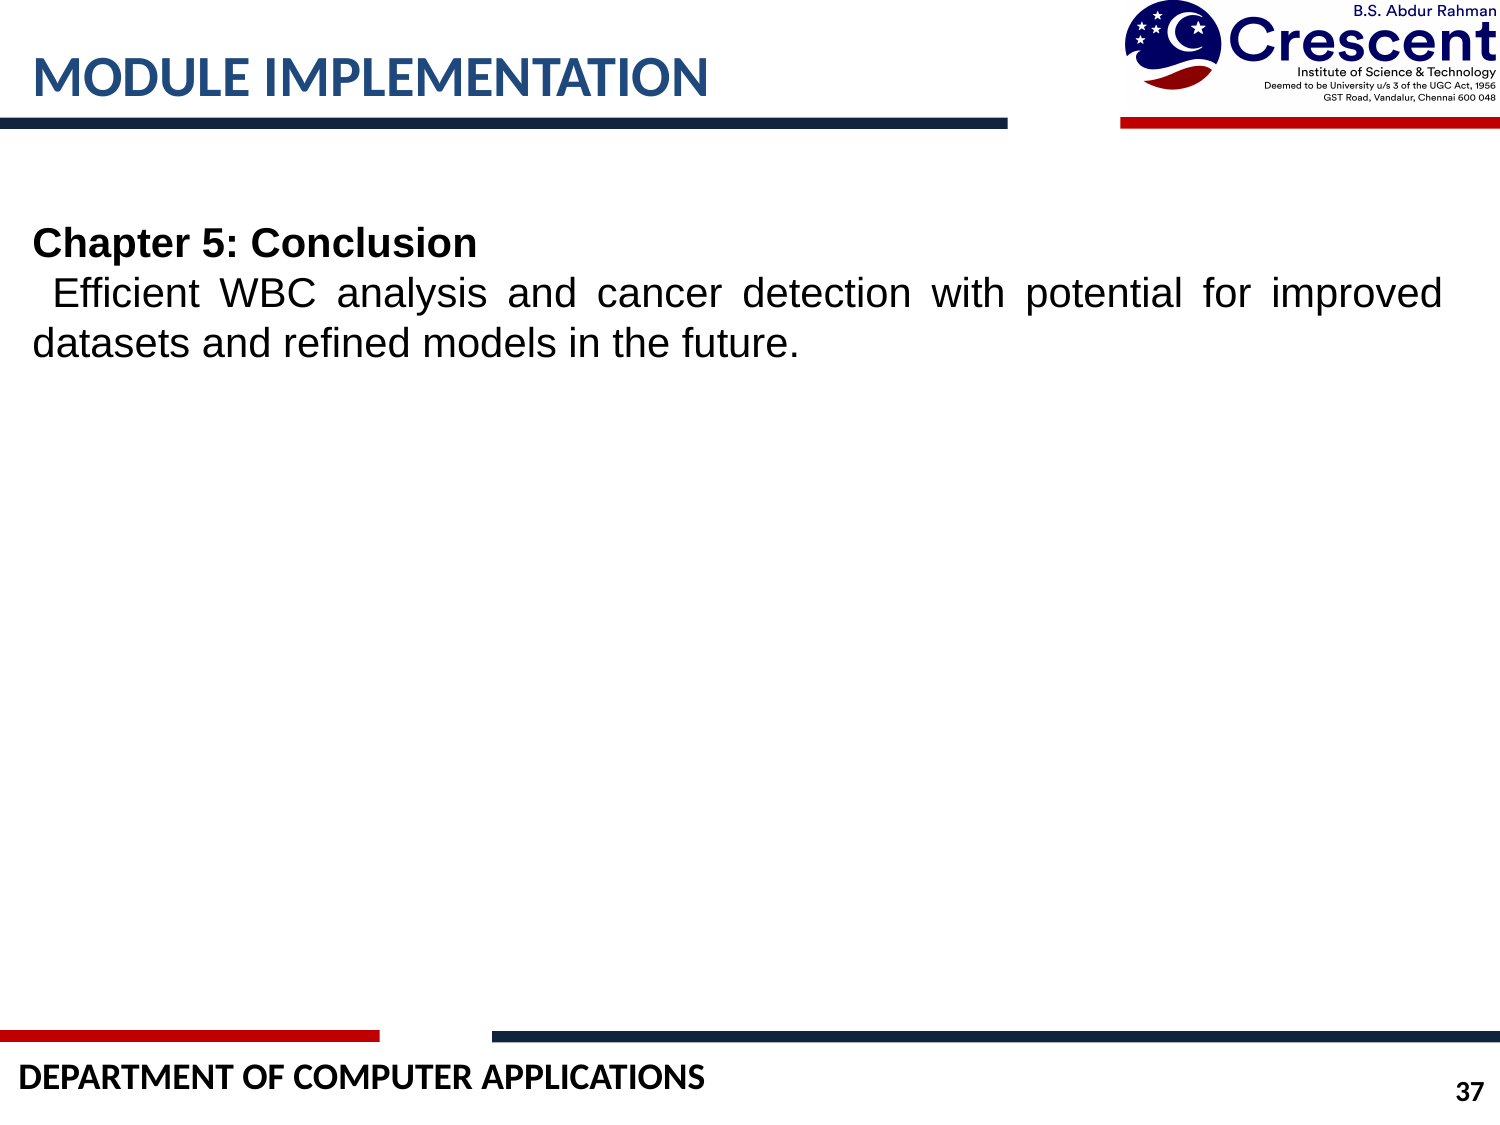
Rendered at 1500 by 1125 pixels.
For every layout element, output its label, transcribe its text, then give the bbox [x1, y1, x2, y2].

text_box [0, 1028, 382, 1044]
text_box [1118, 115, 1500, 131]
text_box MODULE IMPLEMENTATION [17, 30, 745, 114]
text_box Chapter 5: Conclusion Efficient WBC analysis and cancer detection with potential for improved datasets and refined models in the future. [17, 158, 1459, 374]
picture [1124, 0, 1500, 113]
text_box DEPARTMENT OF COMPUTER APPLICATIONS [3, 1044, 722, 1105]
slide_number 37 [1149, 1059, 1500, 1120]
text_box [0, 116, 1010, 131]
text_box [490, 1029, 1500, 1044]
